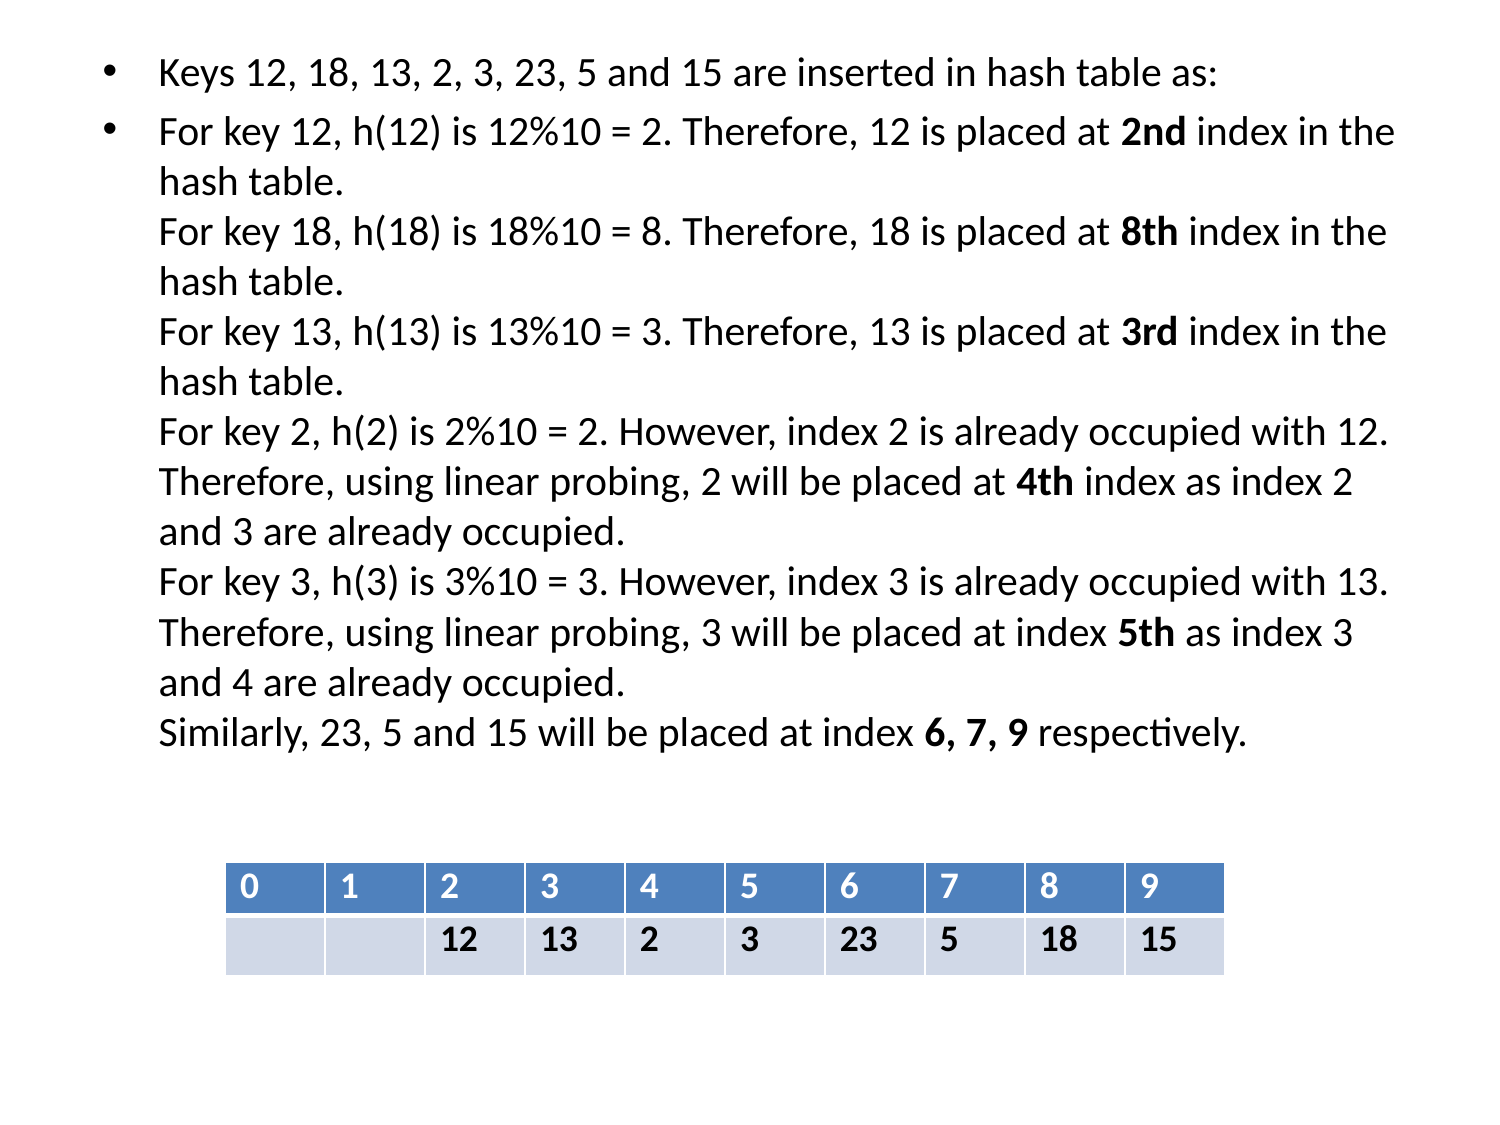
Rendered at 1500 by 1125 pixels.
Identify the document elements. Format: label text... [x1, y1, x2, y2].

table_cell [326, 918, 424, 975]
list Keys 12, 18, 13, 2, 3, 23, 5 and 15 are inserted in hash table as: For key 12, h(12) is 12%10 = 2. Therefore, 12 is placed at 2nd index in the hash table. For key 18, h(18) is 18%10 = 8. Therefore, 18 is placed at 8th index in the hash table. For key 13, h(13) is 13%10 = 3. Therefore, 13 is placed at 3rd index in the hash table. For key 2, h(2) is 2%10 = 2. However, index 2 is already occupied with 12. Therefore, using linear probing, 2 will be placed at 4th index as index 2 and 3 are already occupied. For key 3, h(3) is 3%10 = 3. However, index 3 is already occupied with 13. Therefore, using linear probing, 3 will be placed at index 5th as index 3 and 4 are already occupied. Similarly, 23, 5 and 15 will be placed at index 6, 7, 9 respectively. [87, 37, 1438, 1005]
table_header 5 [726, 863, 824, 913]
table_cell 3 [726, 918, 824, 975]
table_cell 15 [1126, 918, 1224, 975]
table_cell 18 [1026, 918, 1124, 975]
table_header 0 [226, 863, 324, 913]
table_header 6 [826, 863, 924, 913]
table_cell 23 [826, 918, 924, 975]
table_header 1 [326, 863, 424, 913]
table_header 8 [1026, 863, 1124, 913]
table_cell 2 [626, 918, 724, 975]
table_header 9 [1126, 863, 1224, 913]
table_header 2 [426, 863, 524, 913]
table_cell 5 [926, 918, 1024, 975]
table_cell 12 [426, 918, 524, 975]
table_header 4 [626, 863, 724, 913]
table_header 7 [926, 863, 1024, 913]
table_header 3 [526, 863, 624, 913]
table_cell 13 [526, 918, 624, 975]
table_cell [226, 918, 324, 975]
